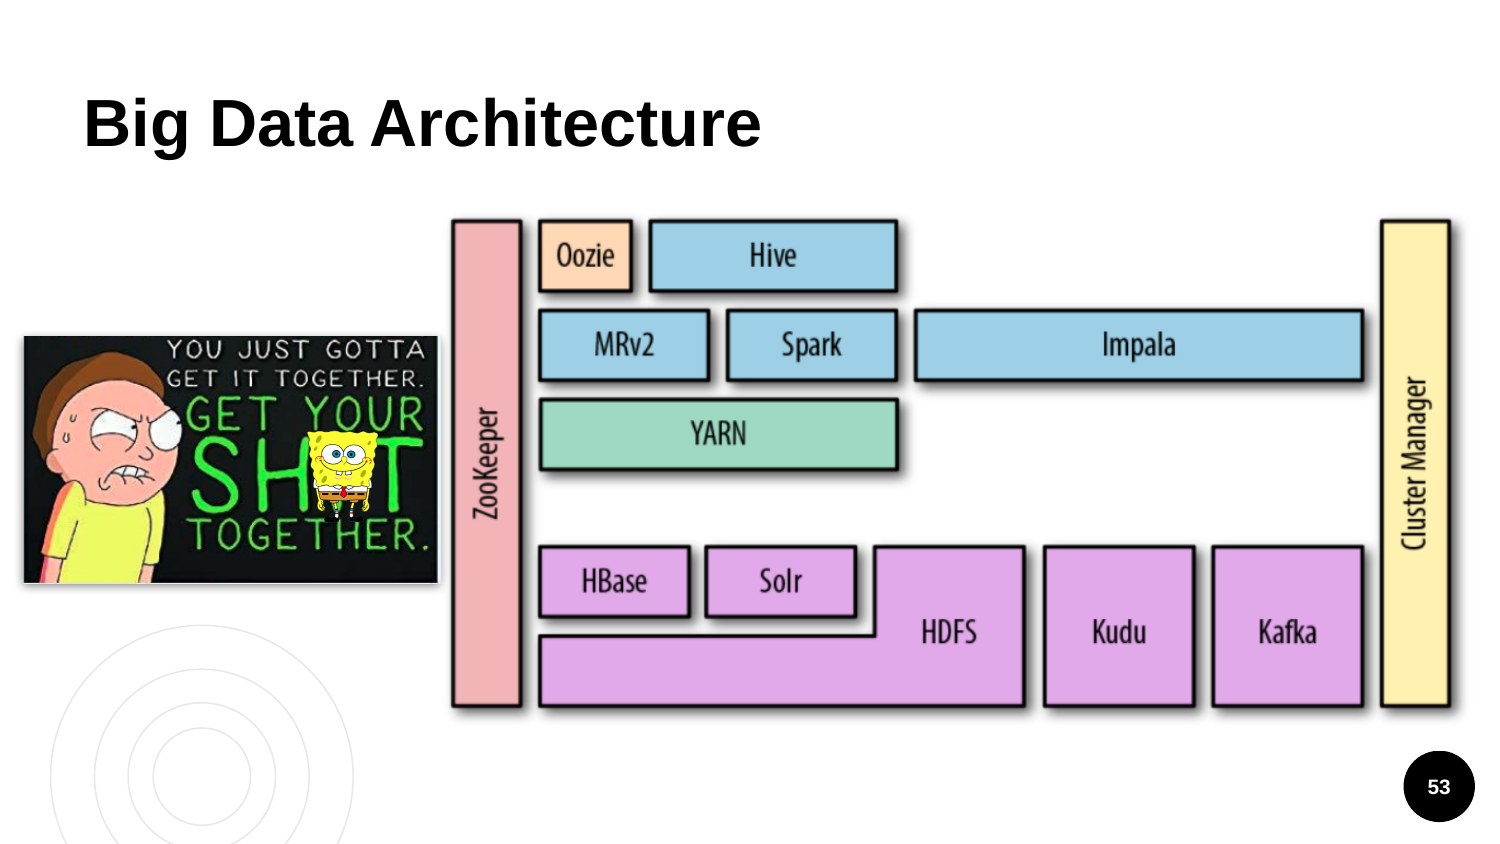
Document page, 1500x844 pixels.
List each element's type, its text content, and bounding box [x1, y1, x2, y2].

title Big Data Architecture [68, 62, 1462, 175]
picture [23, 201, 1476, 751]
slide_number 53 [1403, 758, 1475, 823]
